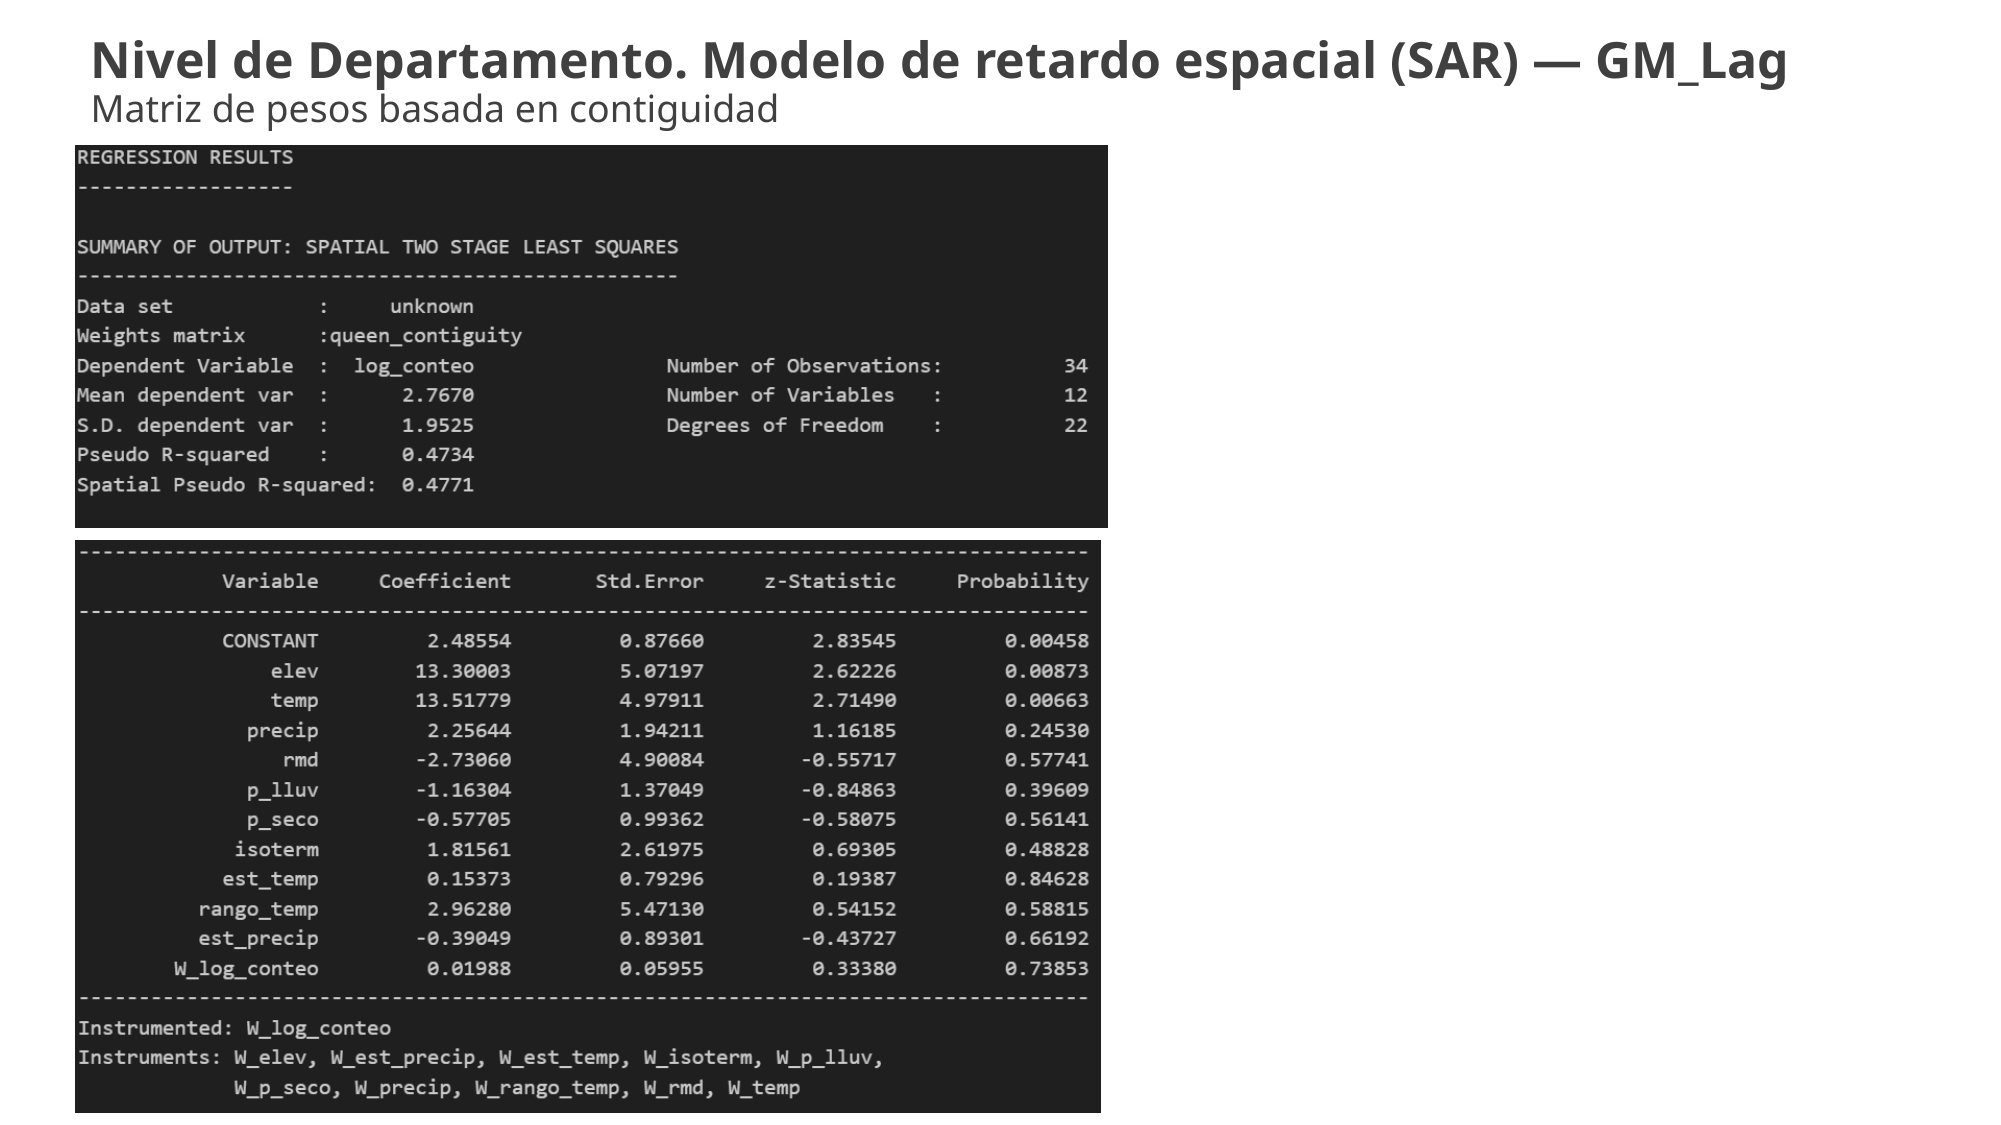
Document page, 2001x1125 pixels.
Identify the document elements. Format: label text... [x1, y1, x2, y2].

text_box Nivel de Departamento. Modelo de retardo espacial (SAR) — GM_Lag Matriz de pesos basada en contiguidad [75, 66, 1925, 146]
picture [74, 539, 1102, 1113]
picture [75, 144, 1109, 528]
